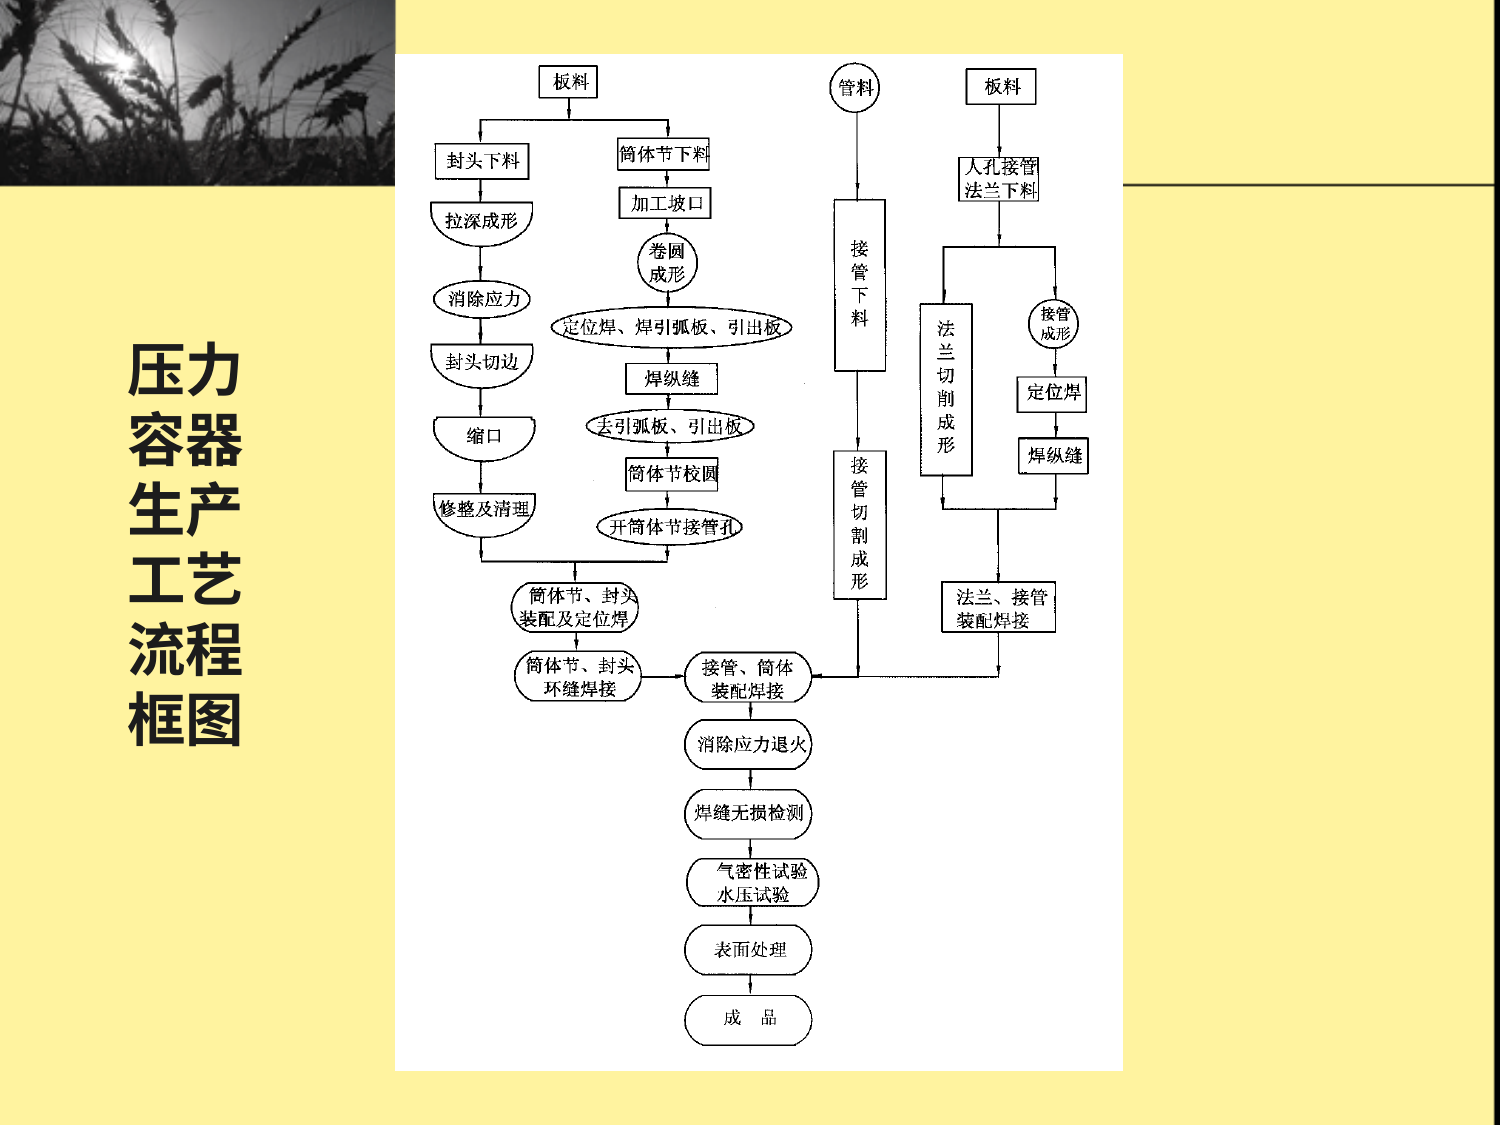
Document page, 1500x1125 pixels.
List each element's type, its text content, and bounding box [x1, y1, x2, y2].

text_box 压力容器生产工艺流程框图 [112, 326, 290, 761]
picture [0, 0, 1500, 1125]
